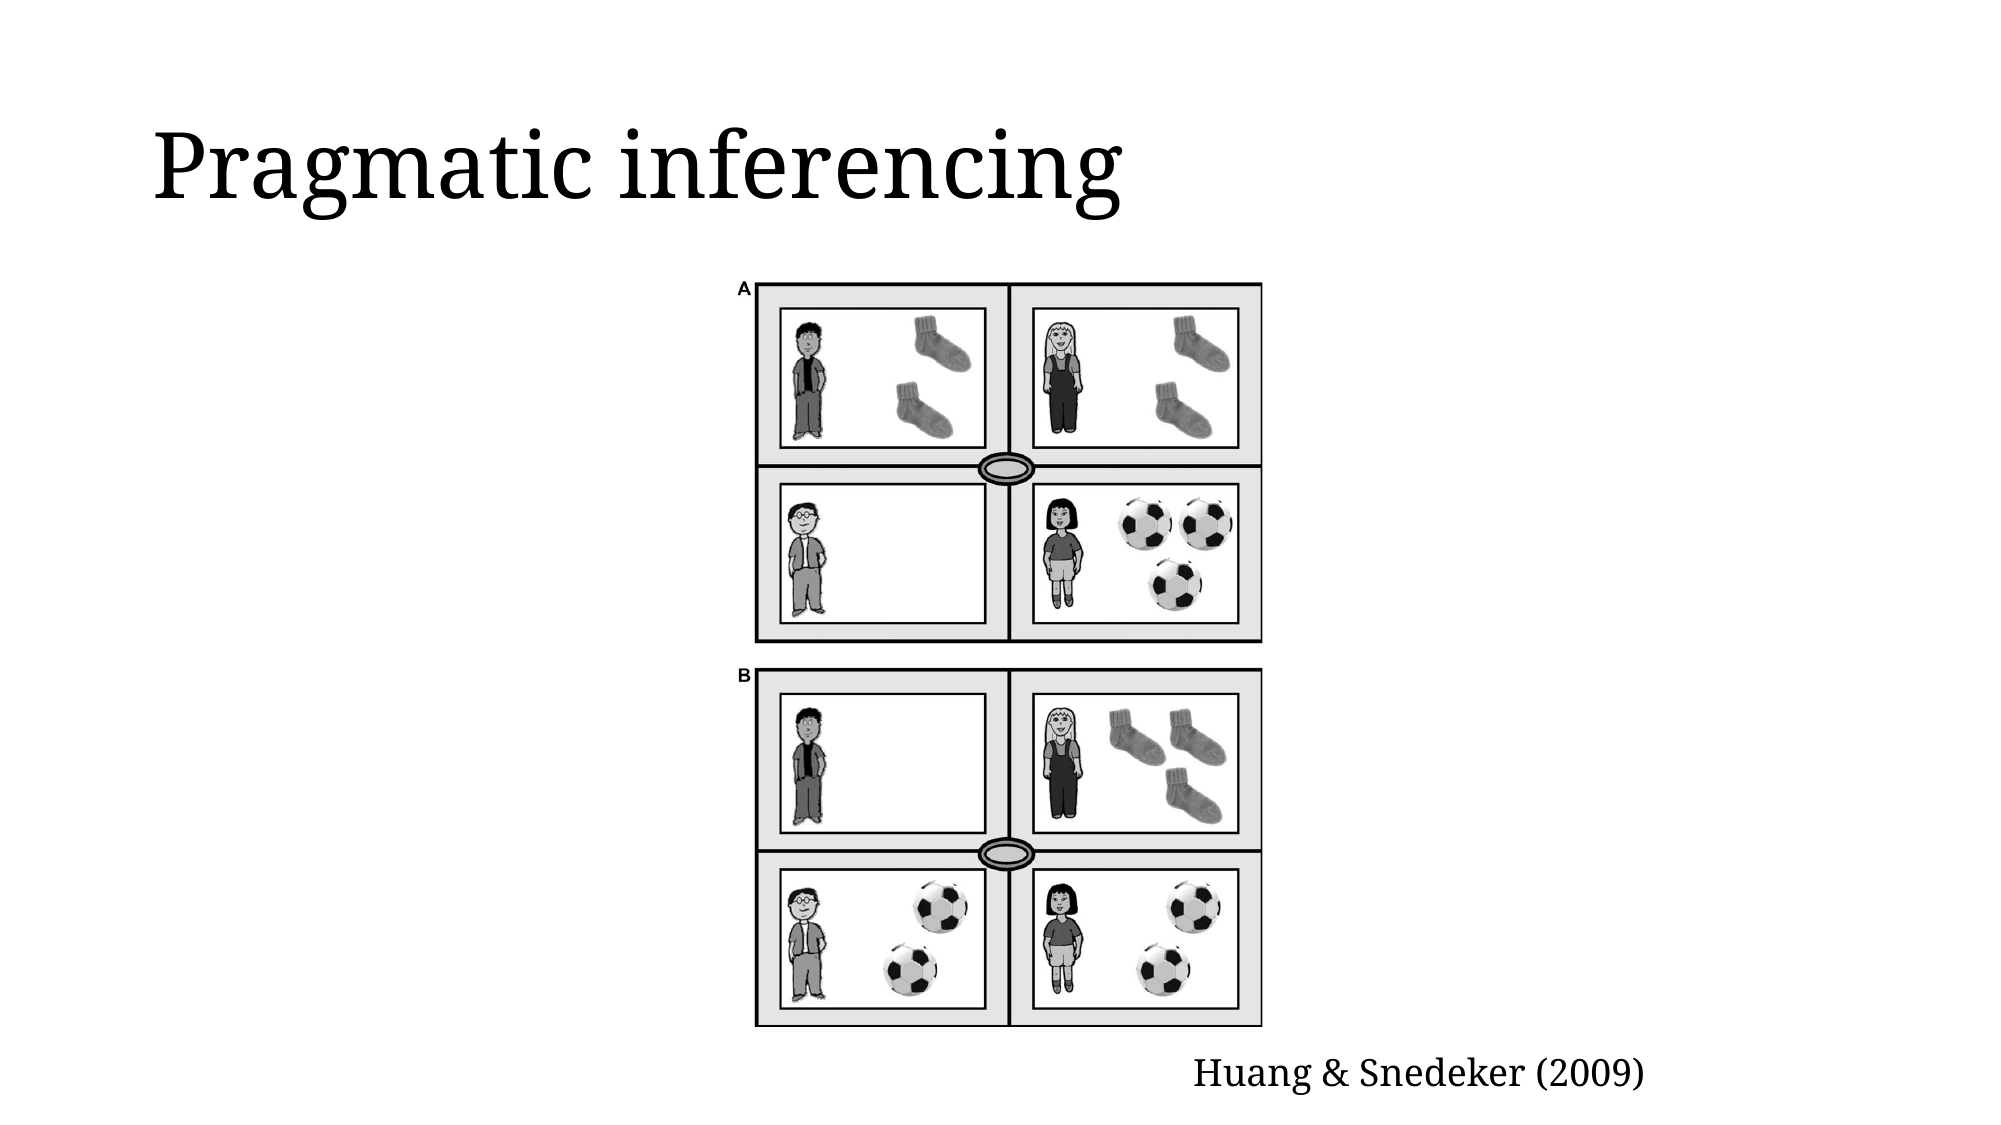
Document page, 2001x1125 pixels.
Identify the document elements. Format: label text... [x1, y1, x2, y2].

text_box Huang & Snedeker (2009) [1178, 1041, 1661, 1102]
title Pragmatic inferencing [137, 59, 1863, 278]
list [737, 281, 1263, 1027]
